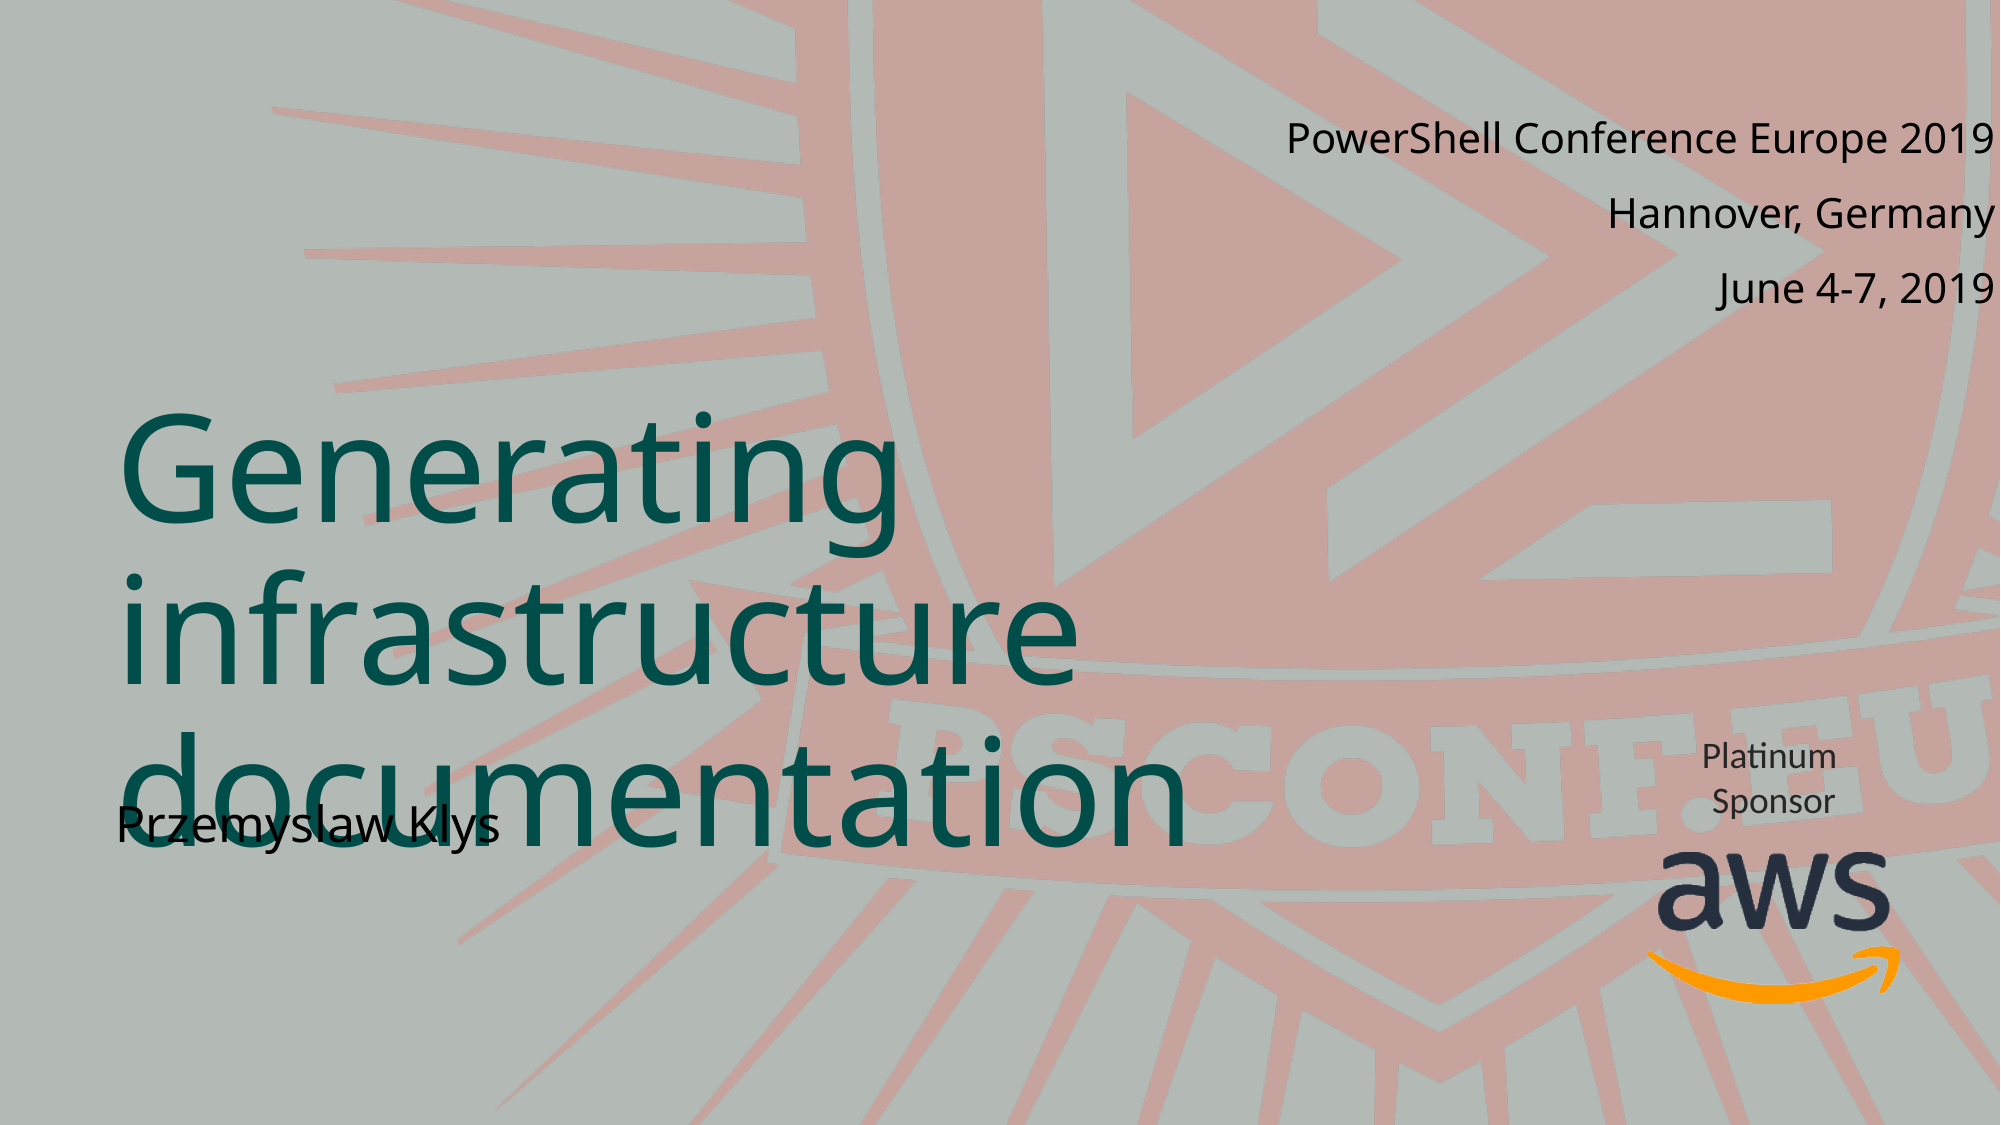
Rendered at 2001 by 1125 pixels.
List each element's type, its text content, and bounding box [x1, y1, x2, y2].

title Generating infrastructure documentation [100, 385, 1625, 777]
subtitle Przemyslaw Klys [100, 791, 1625, 1004]
picture [1648, 852, 1900, 1004]
